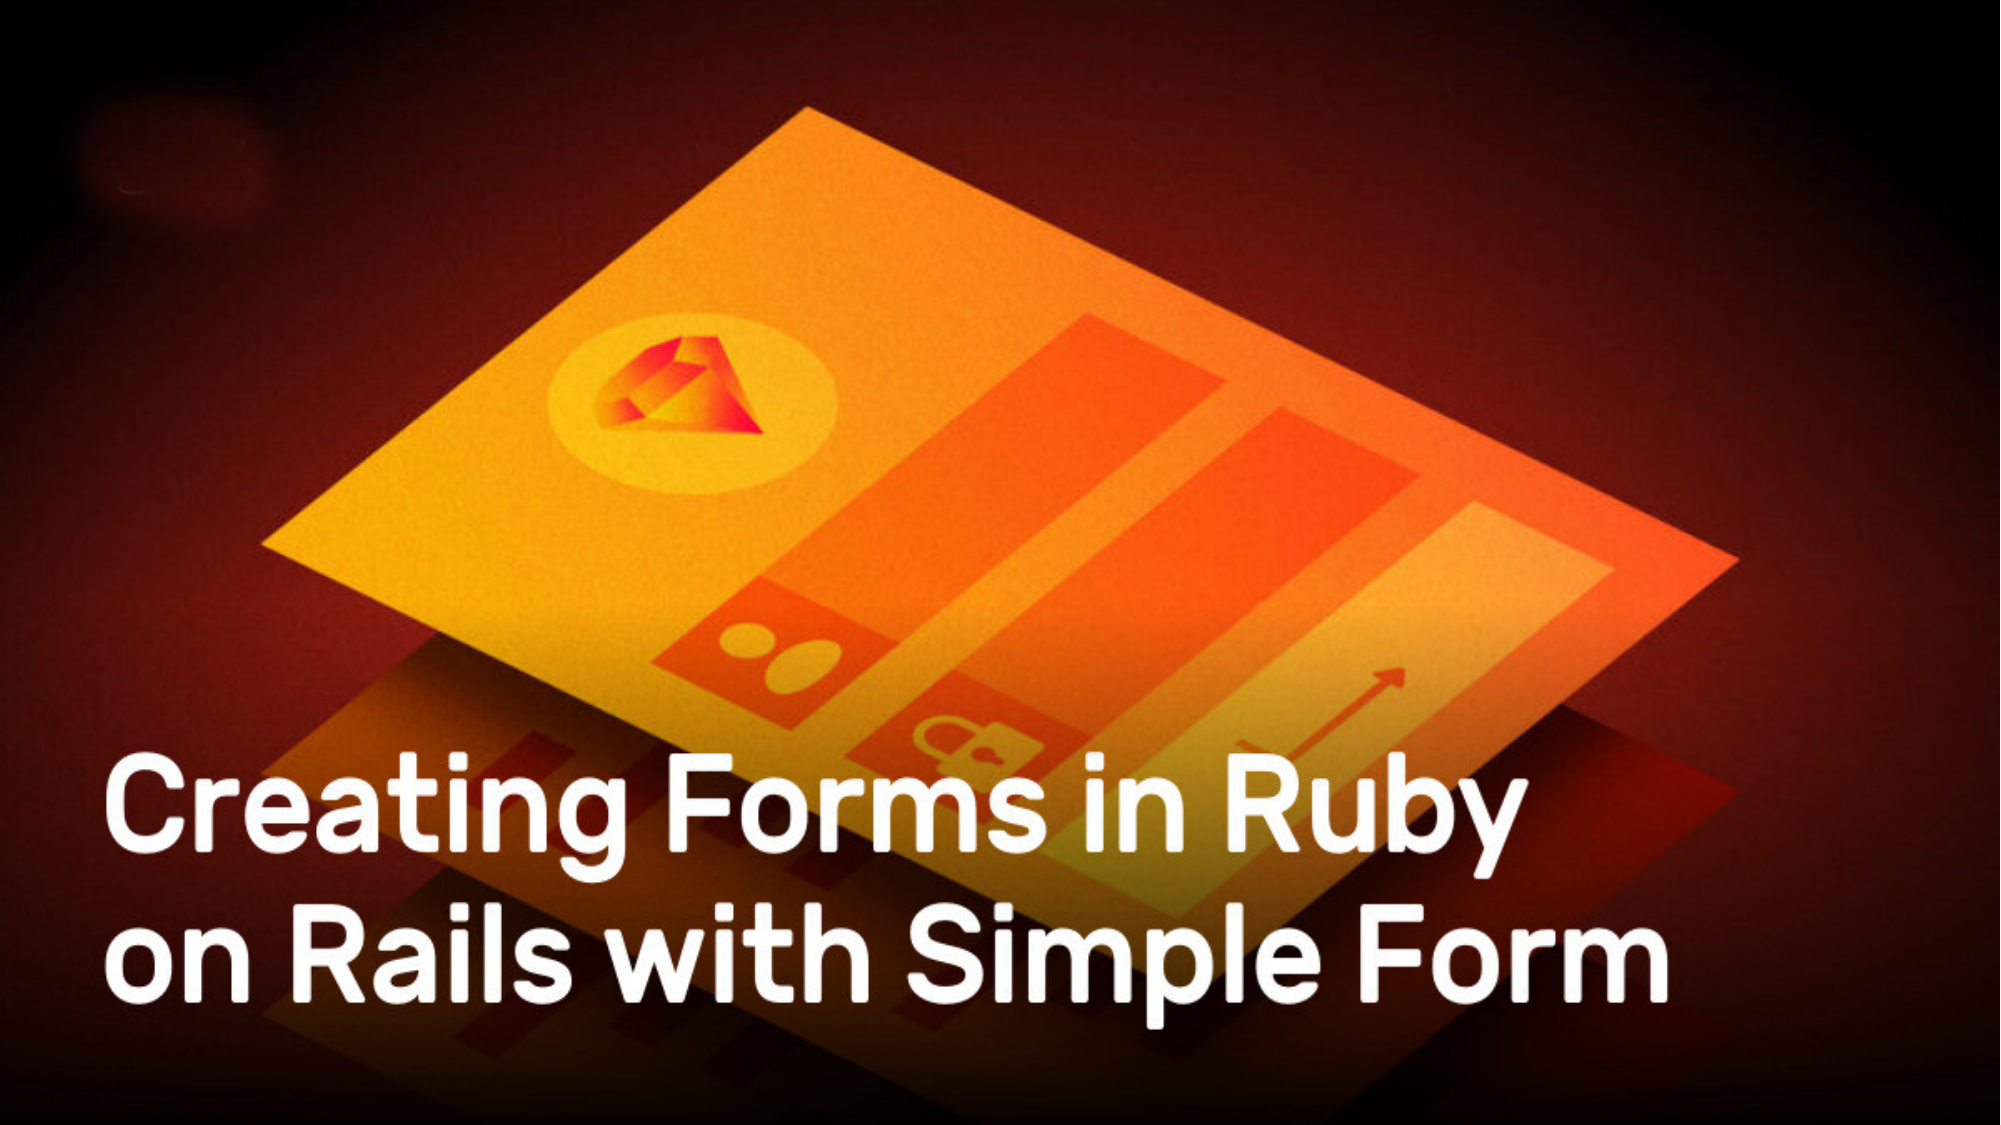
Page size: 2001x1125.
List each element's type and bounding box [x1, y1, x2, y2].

text_box [0, 0, 2000, 1125]
